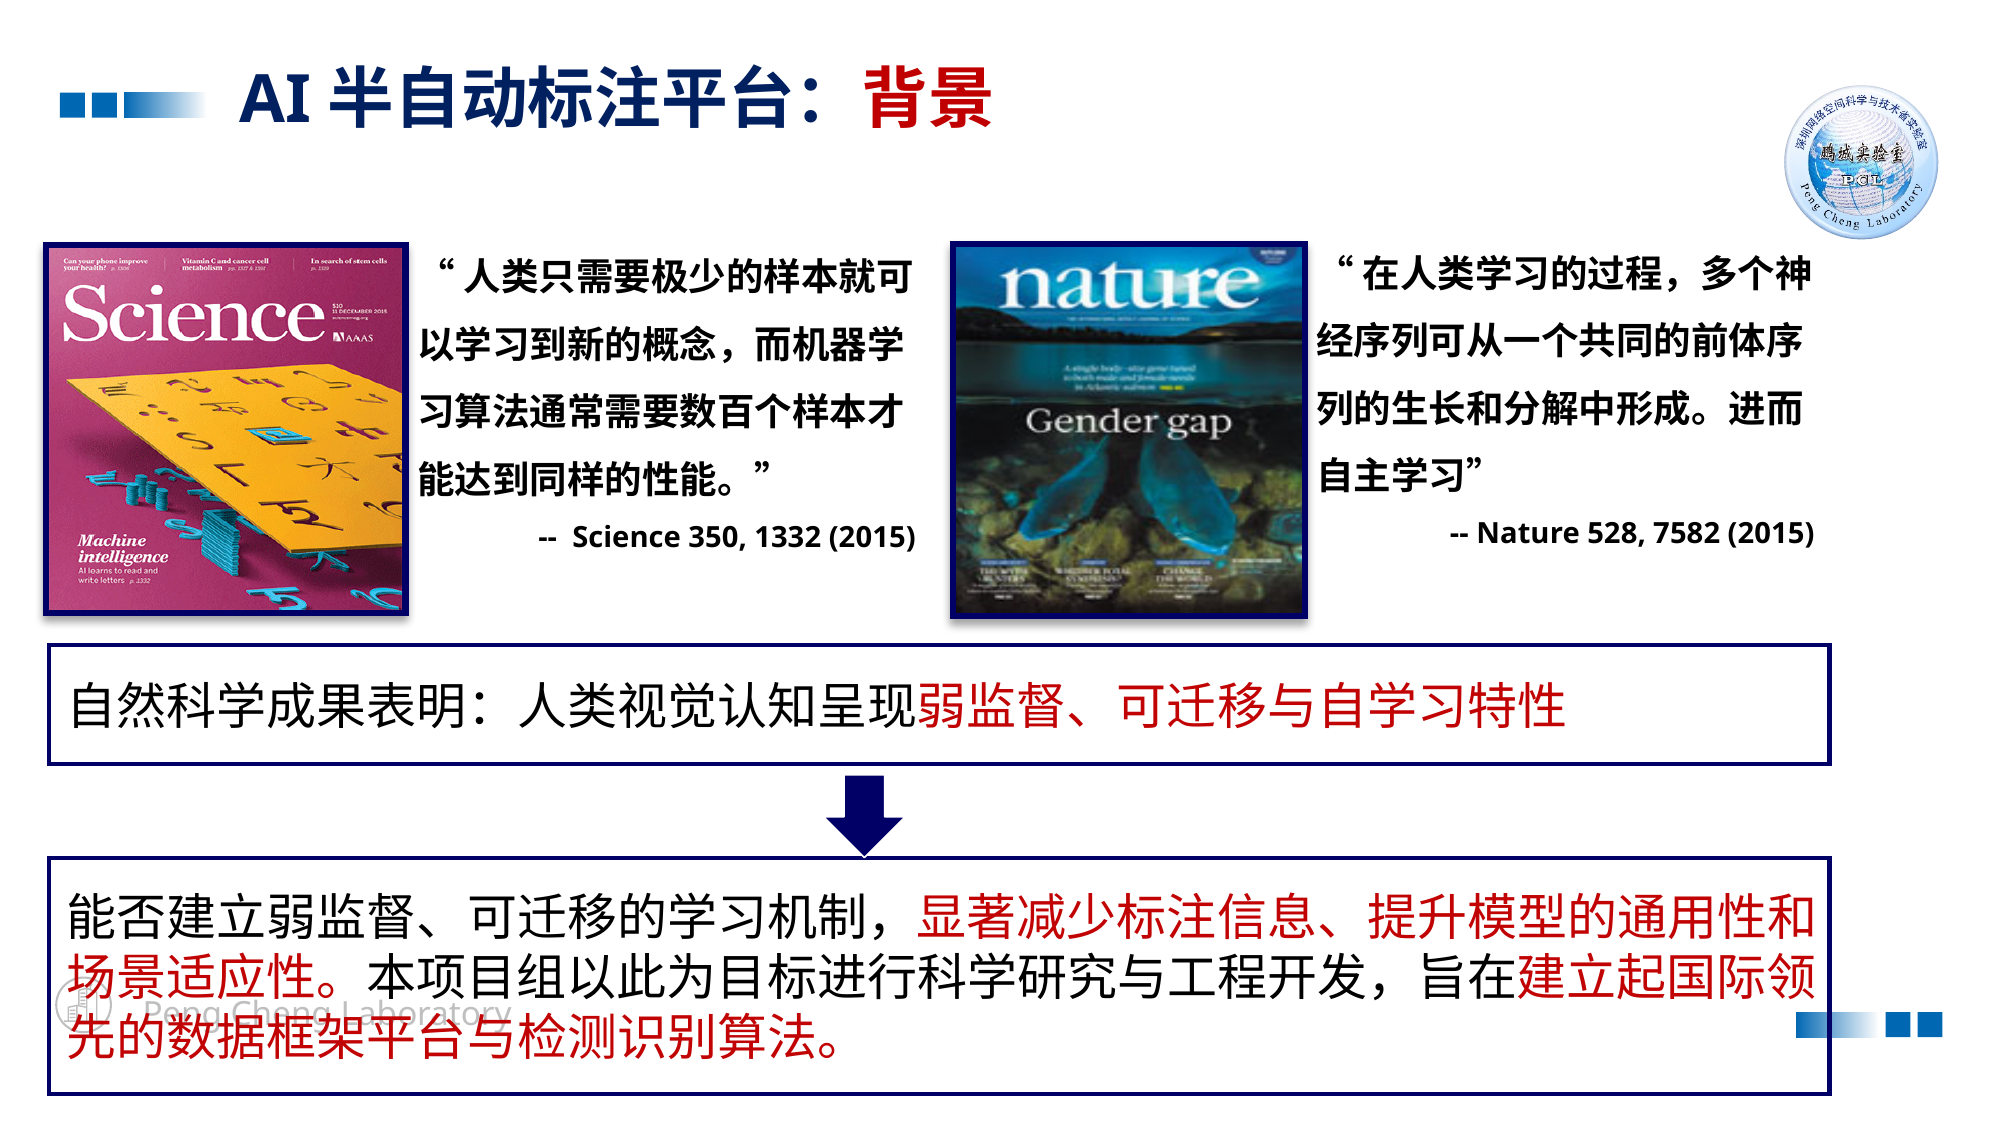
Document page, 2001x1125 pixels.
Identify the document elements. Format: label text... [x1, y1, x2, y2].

picture [1784, 85, 1939, 240]
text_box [49, 774, 1830, 1094]
text_box 自然科学成果表明：人类视觉认知呈现弱监督、可迁移与自学习特性 [49, 645, 1830, 764]
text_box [49, 220, 1830, 633]
text_box AI半自动标注平台：背景 [225, 57, 1862, 171]
